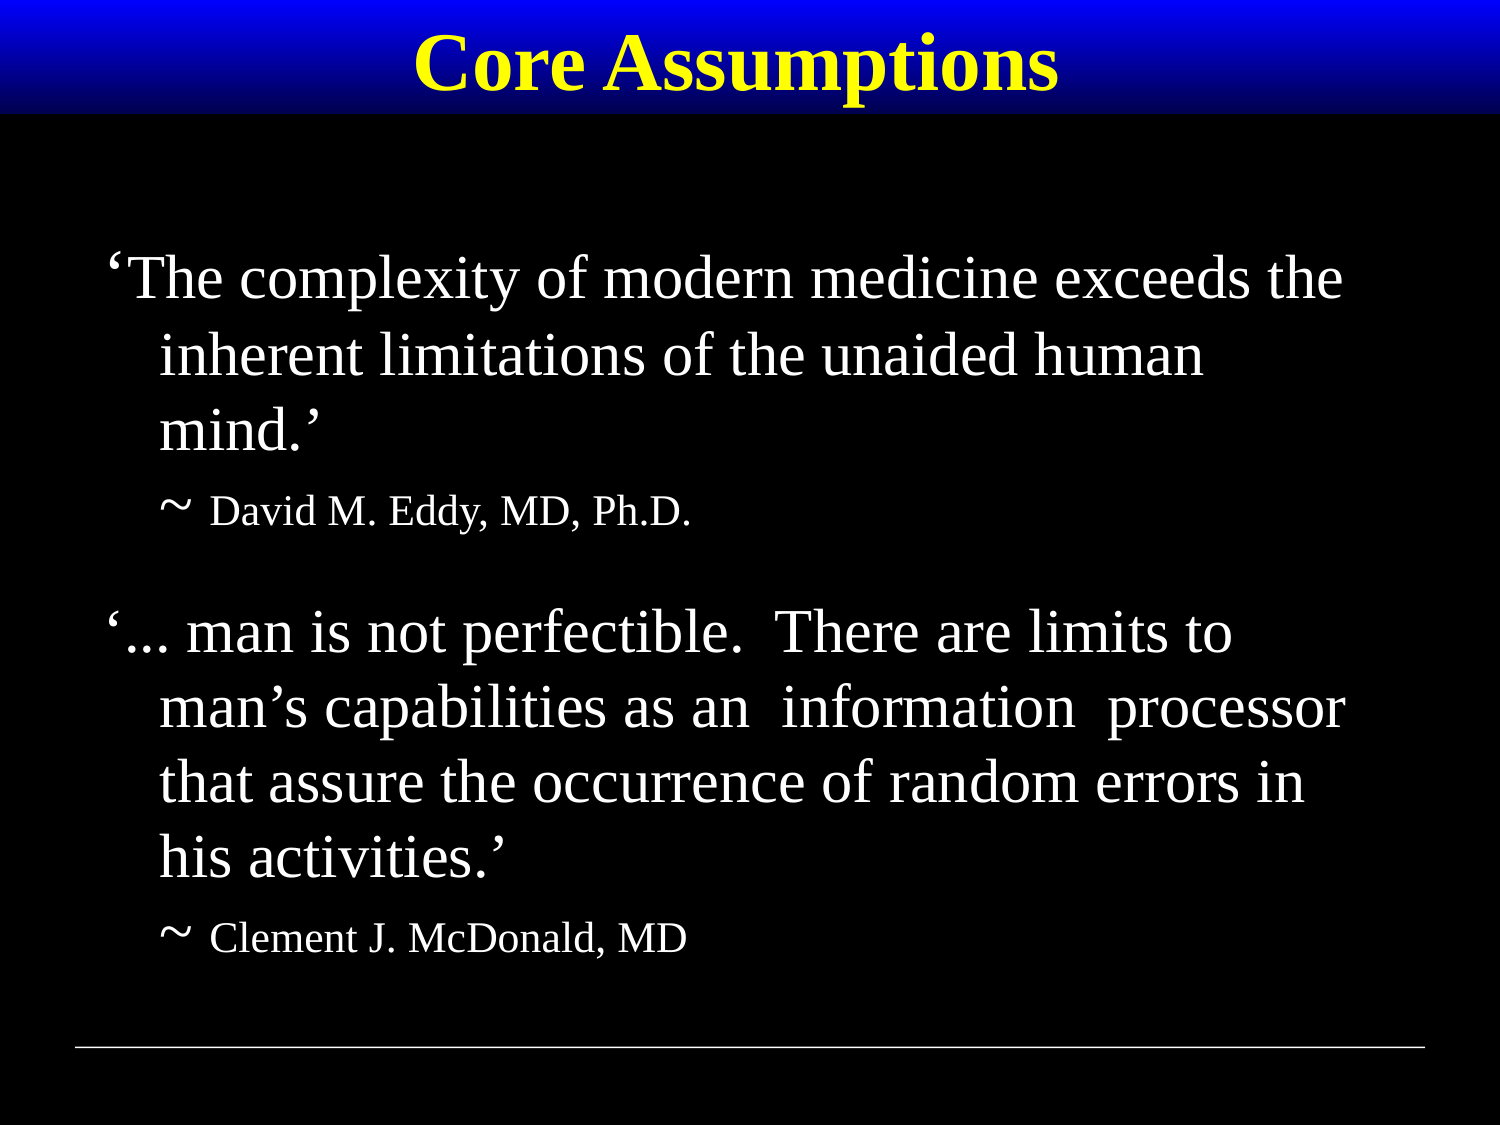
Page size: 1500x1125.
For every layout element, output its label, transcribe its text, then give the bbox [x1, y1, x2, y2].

list ‘The complexity of modern medicine exceeds the inherent limitations of the unaided human mind.’ ~ David M. Eddy, MD, Ph.D. ‘... man is not perfectible. There are limits to man’s capabilities as an information processor that assure the occurrence of random errors in his activities.’ ~ Clement J. McDonald, MD [88, 220, 1400, 1028]
title Core Assumptions [98, 0, 1374, 113]
